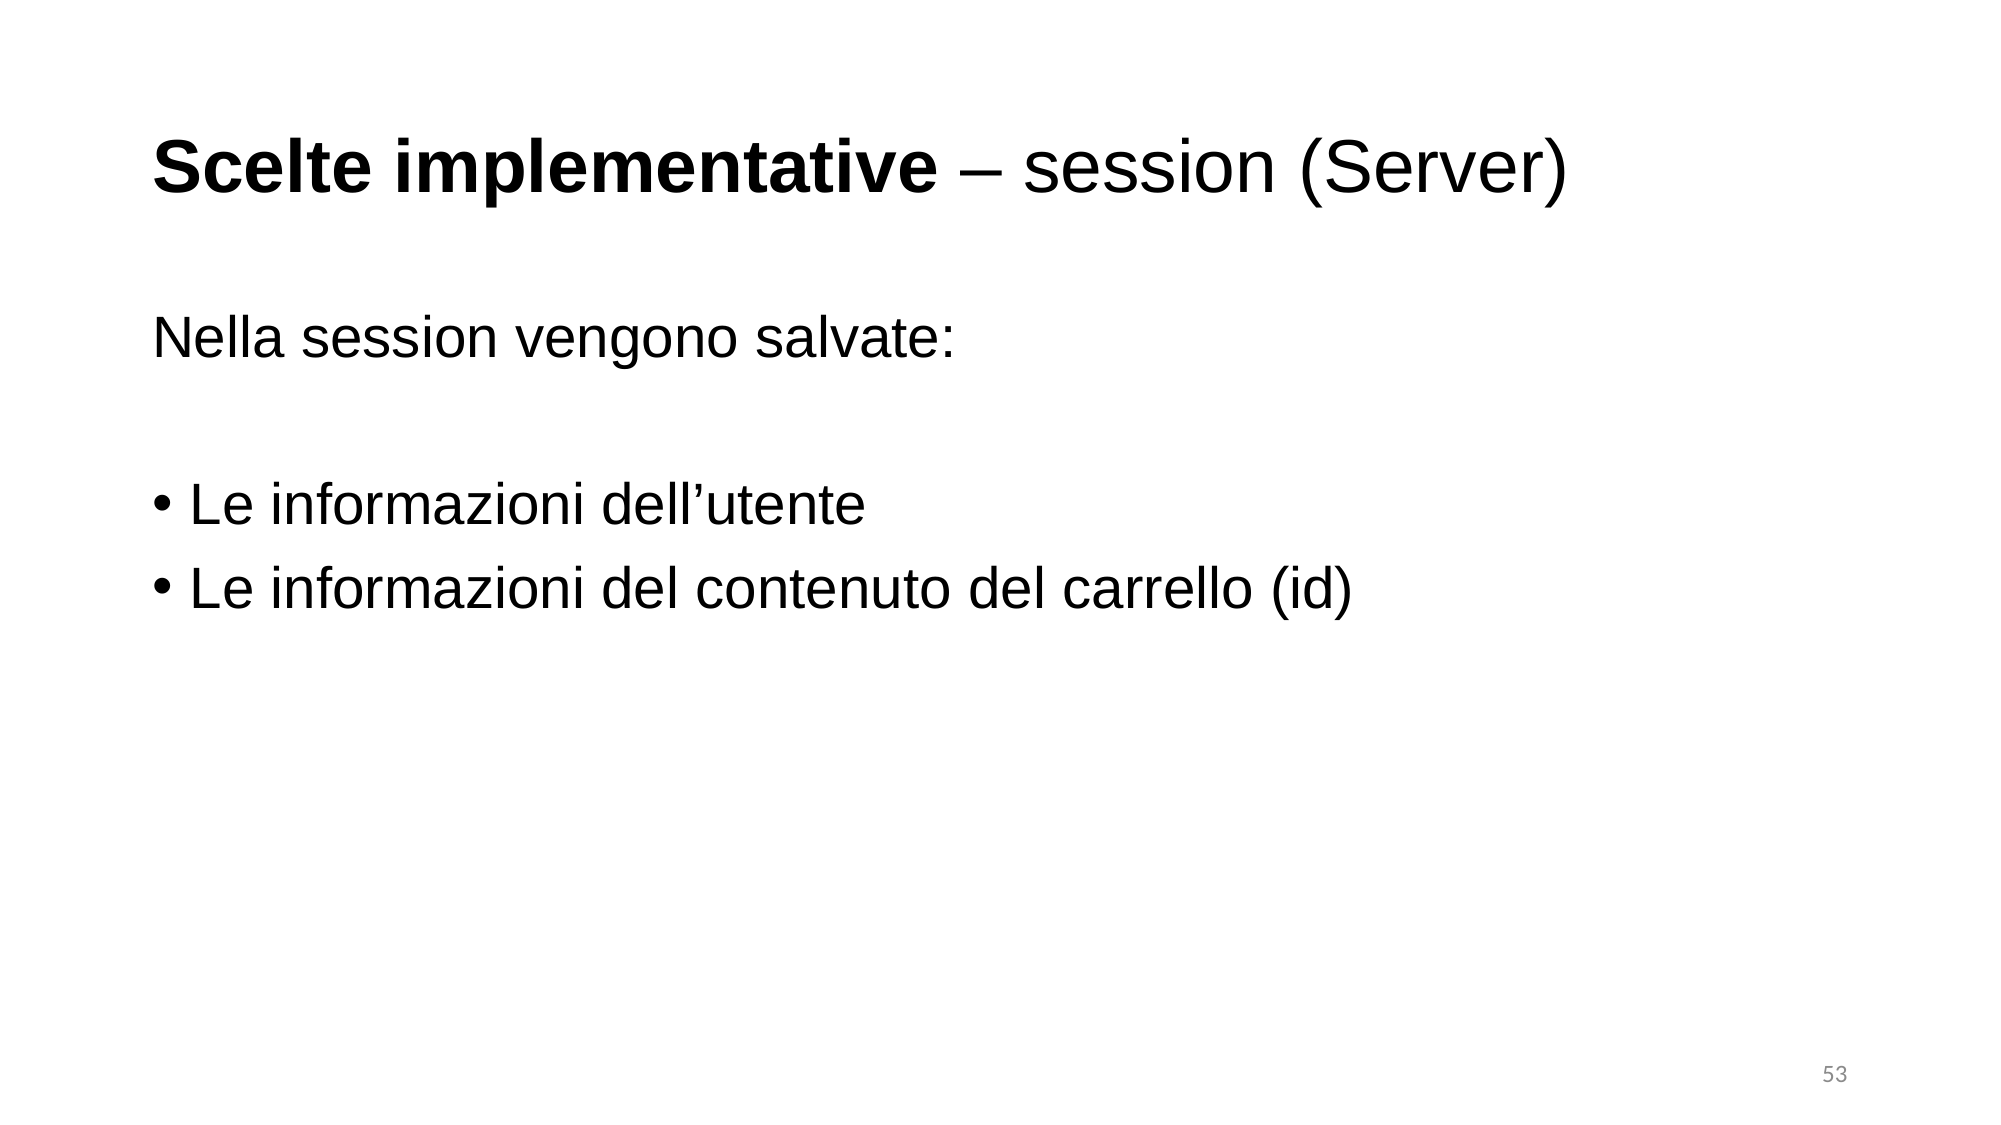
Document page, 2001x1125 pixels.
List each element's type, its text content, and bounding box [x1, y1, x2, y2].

text_box Nella session vengono salvate: Le informazioni dell’utente Le informazioni del contenuto del carrello (id) [137, 299, 1863, 1014]
text_box Scelte implementative – session (Server) [137, 59, 1863, 278]
text_box 53 [1412, 1042, 1863, 1103]
